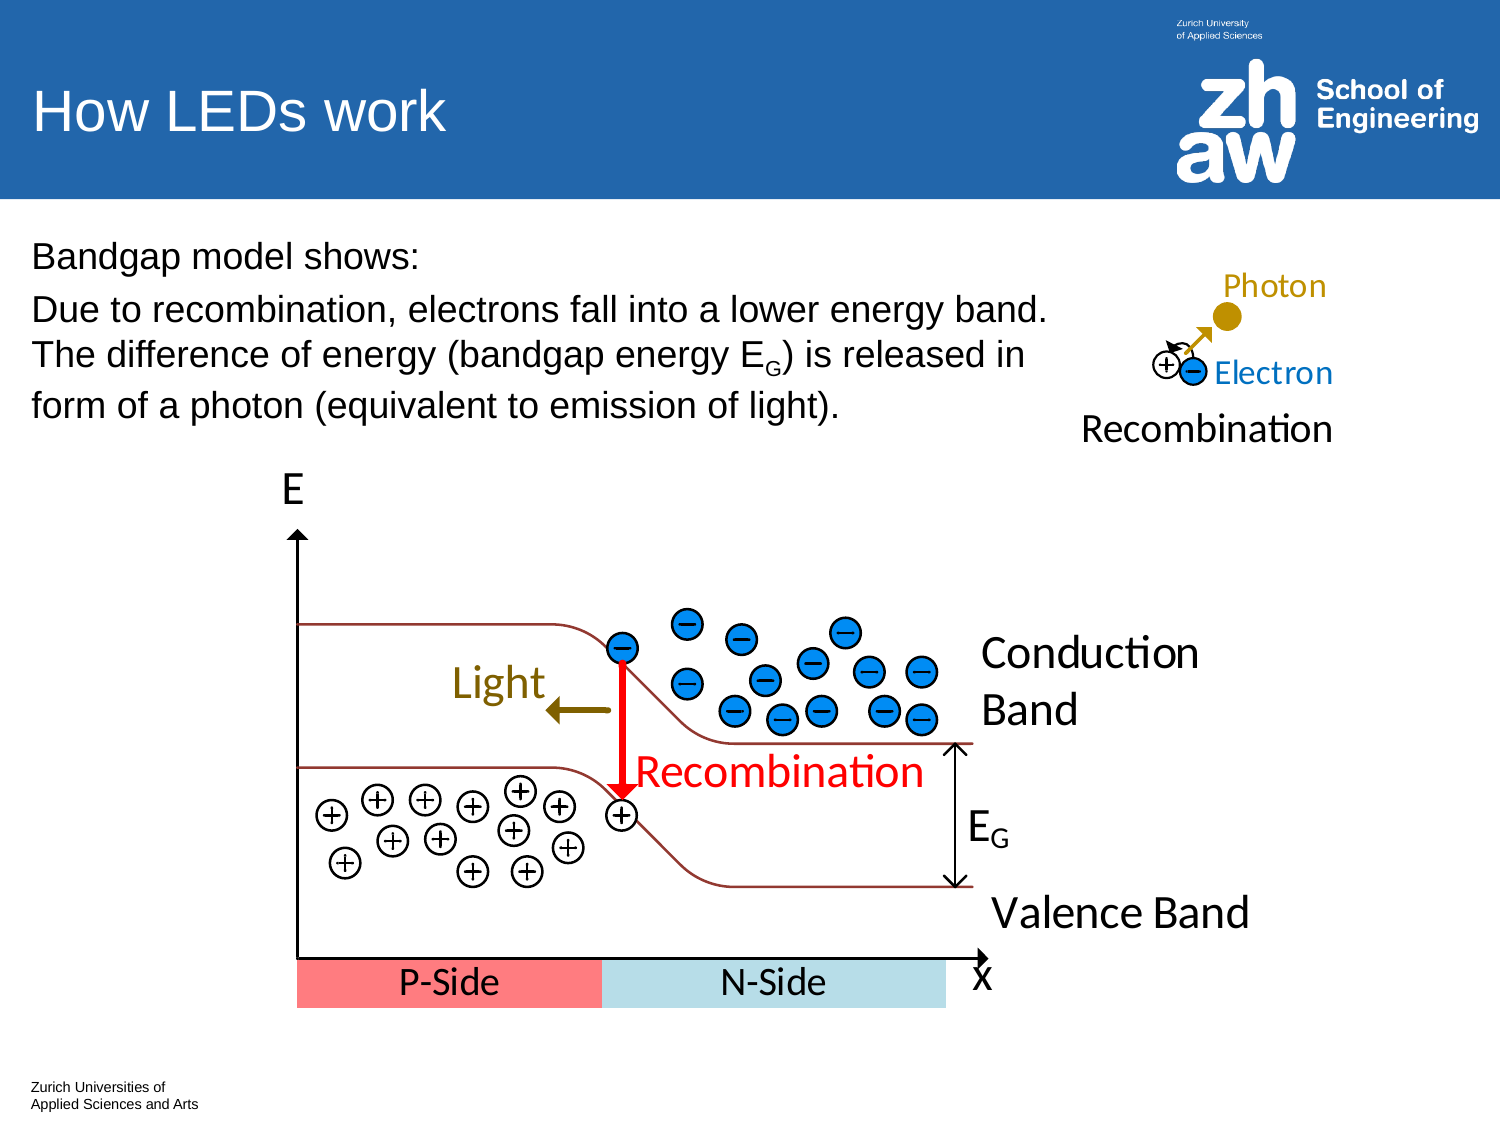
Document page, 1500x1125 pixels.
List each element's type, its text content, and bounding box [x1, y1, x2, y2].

text_box Bandgap model shows: Due to recombination, electrons fall into a lower energy band. The difference of energy (bandgap energy EG) is released in form of a photon (equivalent to emission of light). [16, 224, 1105, 930]
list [1056, 251, 1354, 475]
picture [1176, 19, 1478, 183]
title How LEDs work [17, 31, 1158, 185]
picture [253, 444, 1276, 1029]
